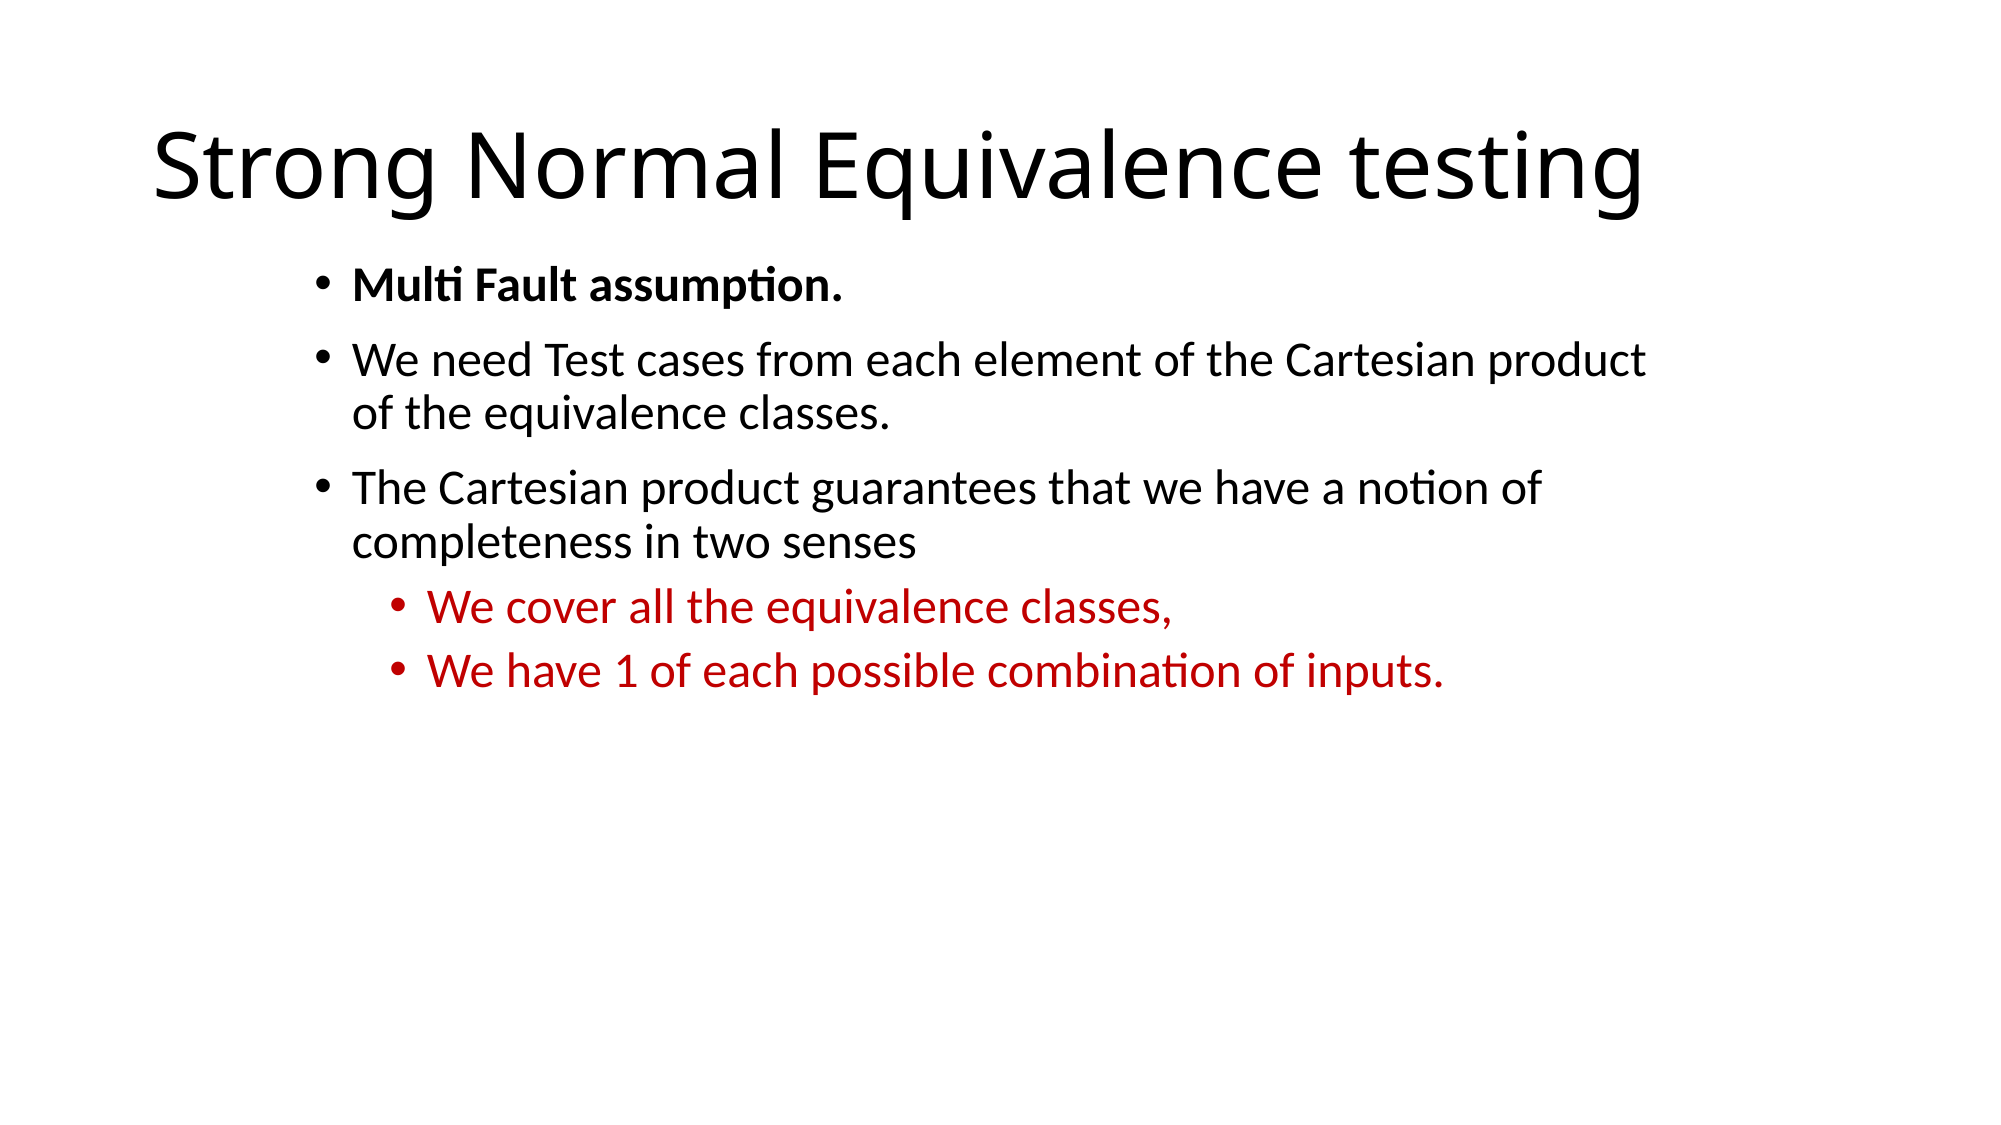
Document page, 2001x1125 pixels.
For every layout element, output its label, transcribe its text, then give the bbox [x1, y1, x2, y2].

list Multi Fault assumption. We need Test cases from each element of the Cartesian product of the equivalence classes. The Cartesian product guarantees that we have a notion of completeness in two senses We cover all the equivalence classes, We have 1 of each possible combination of inputs. [299, 250, 1695, 1001]
title Strong Normal Equivalence testing [137, 59, 1863, 278]
